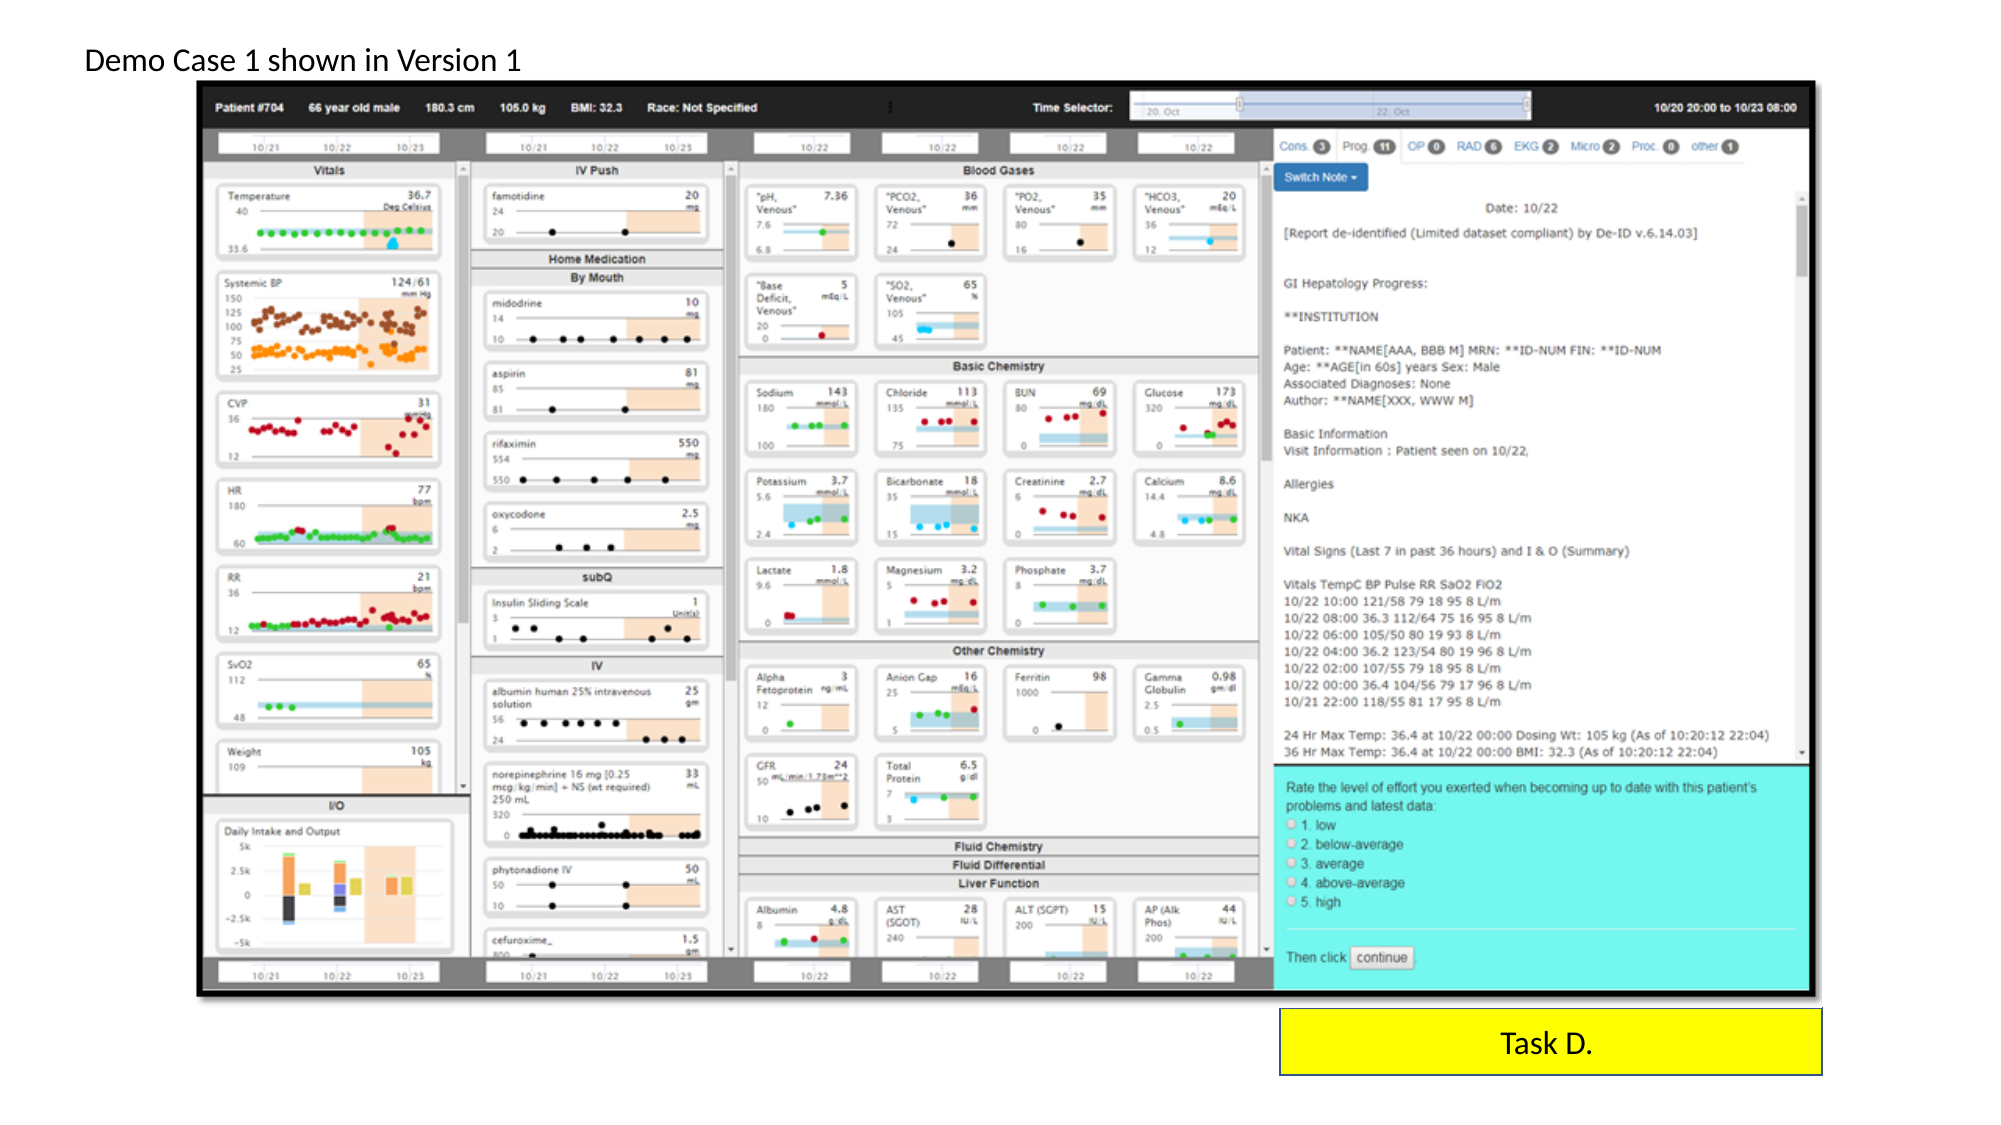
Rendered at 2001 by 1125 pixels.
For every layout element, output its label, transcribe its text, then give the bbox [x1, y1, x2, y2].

text_box Task D. [1279, 1007, 1823, 1076]
picture [192, 76, 1822, 1008]
text_box Demo Case 1 shown in Version 1 [69, 24, 638, 93]
